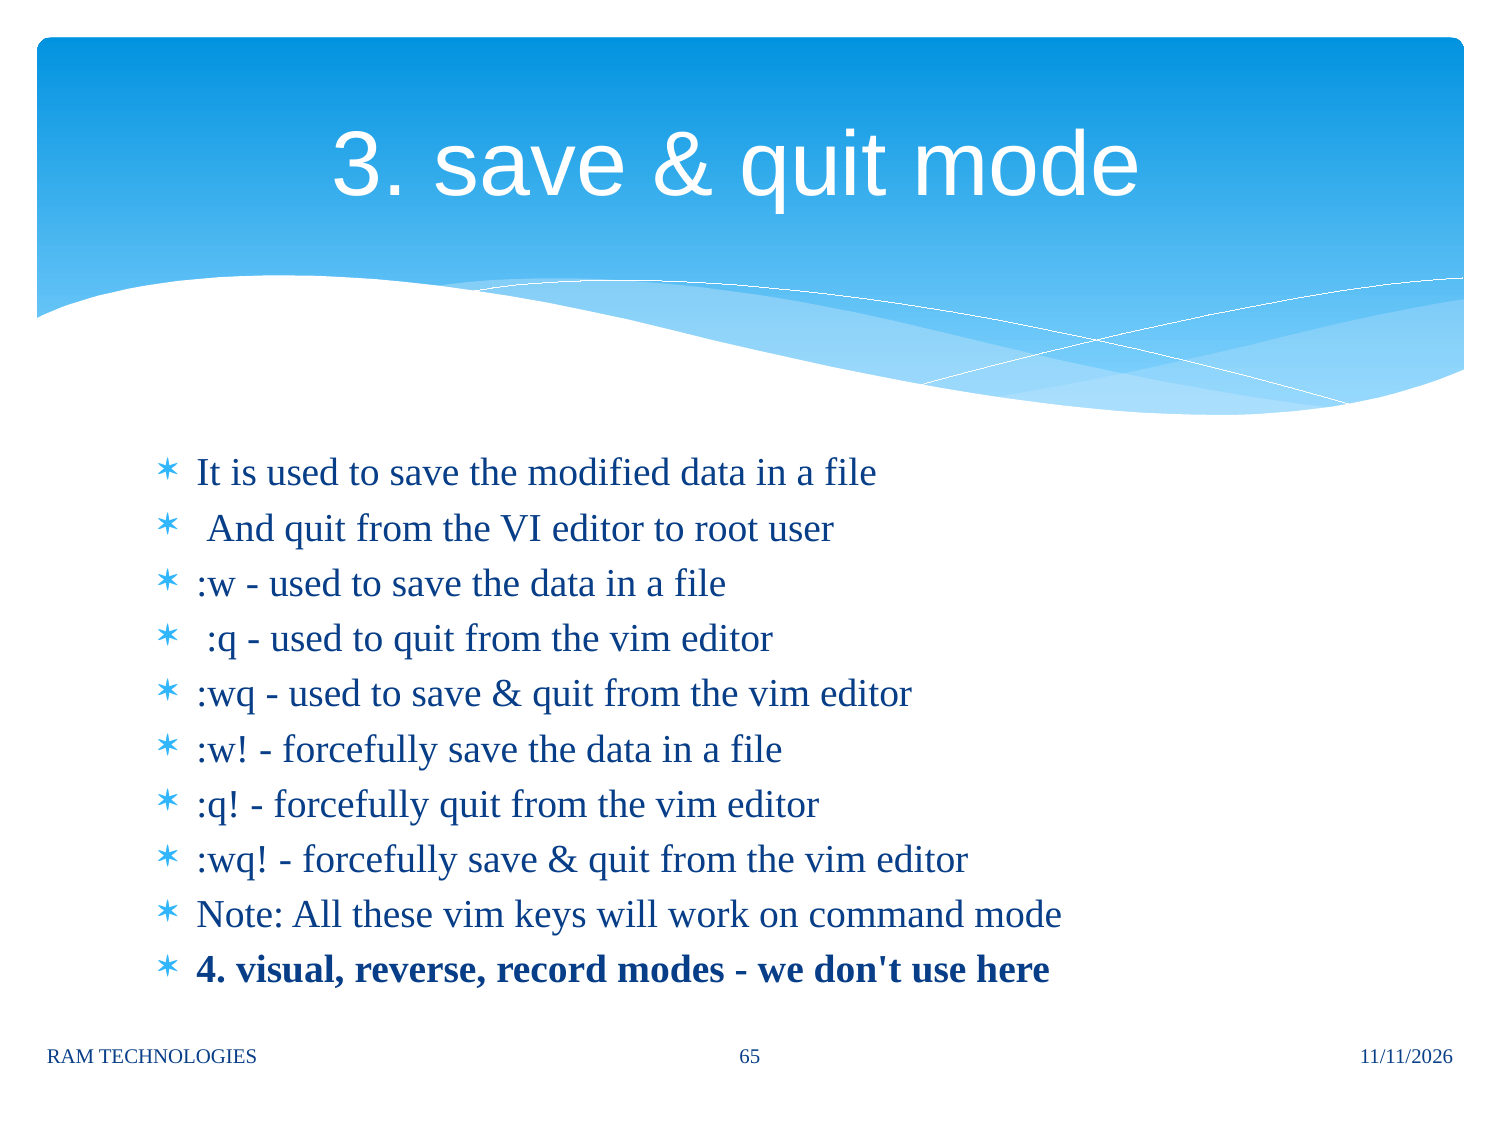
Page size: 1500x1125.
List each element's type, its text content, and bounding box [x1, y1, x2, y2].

list It is used to save the modified data in a file And quit from the VI editor to root user :w - used to save the data in a file :q - used to quit from the vim editor :wq - used to save & quit from the vim editor :w! - forcefully save the data in a file :q! - forcefully quit from the vim editor :wq! - forcefully save & quit from the vim editor Note: All these vim keys will work on command mode 4. visual, reverse, record modes - we don't use here [143, 438, 1359, 1005]
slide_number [847, 1025, 1469, 1086]
title 3. save & quit mode [75, 55, 1425, 261]
footer RAM TECHNOLOGIES [31, 1025, 653, 1086]
slide_number 65 [654, 1025, 846, 1086]
